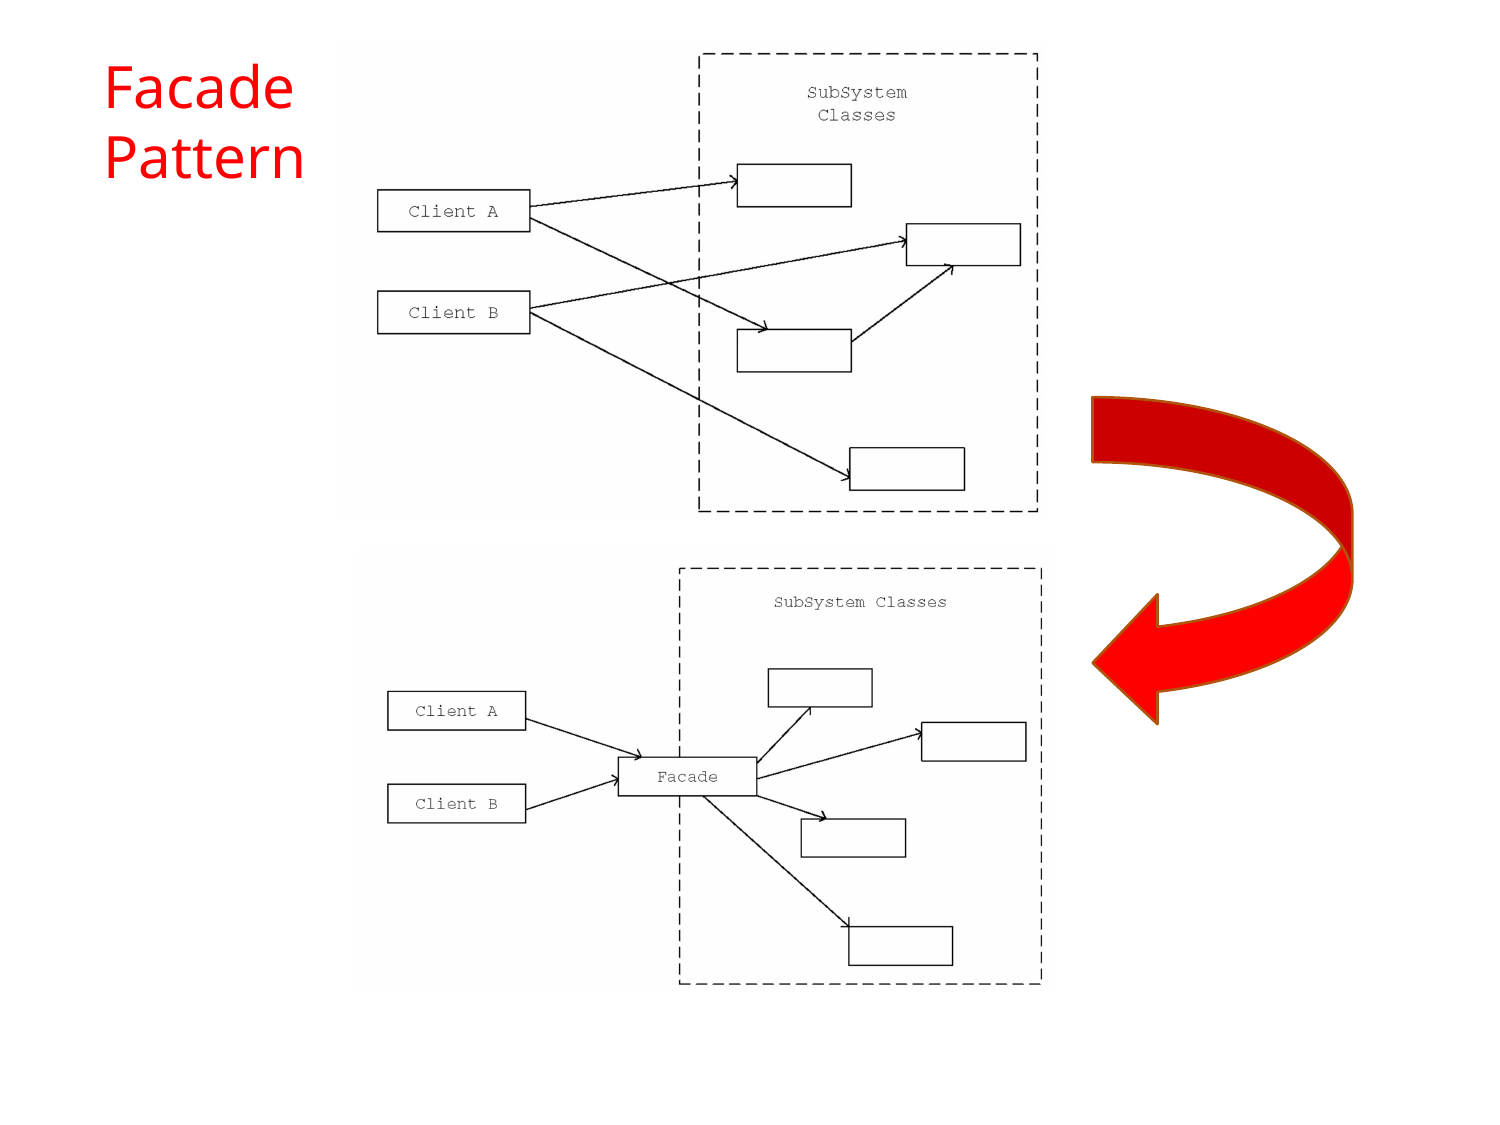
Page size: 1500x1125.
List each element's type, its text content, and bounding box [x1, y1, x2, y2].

picture [336, 42, 1046, 522]
text_box [1091, 395, 1354, 726]
picture [358, 550, 1056, 993]
text_box Facade Pattern [88, 42, 336, 198]
